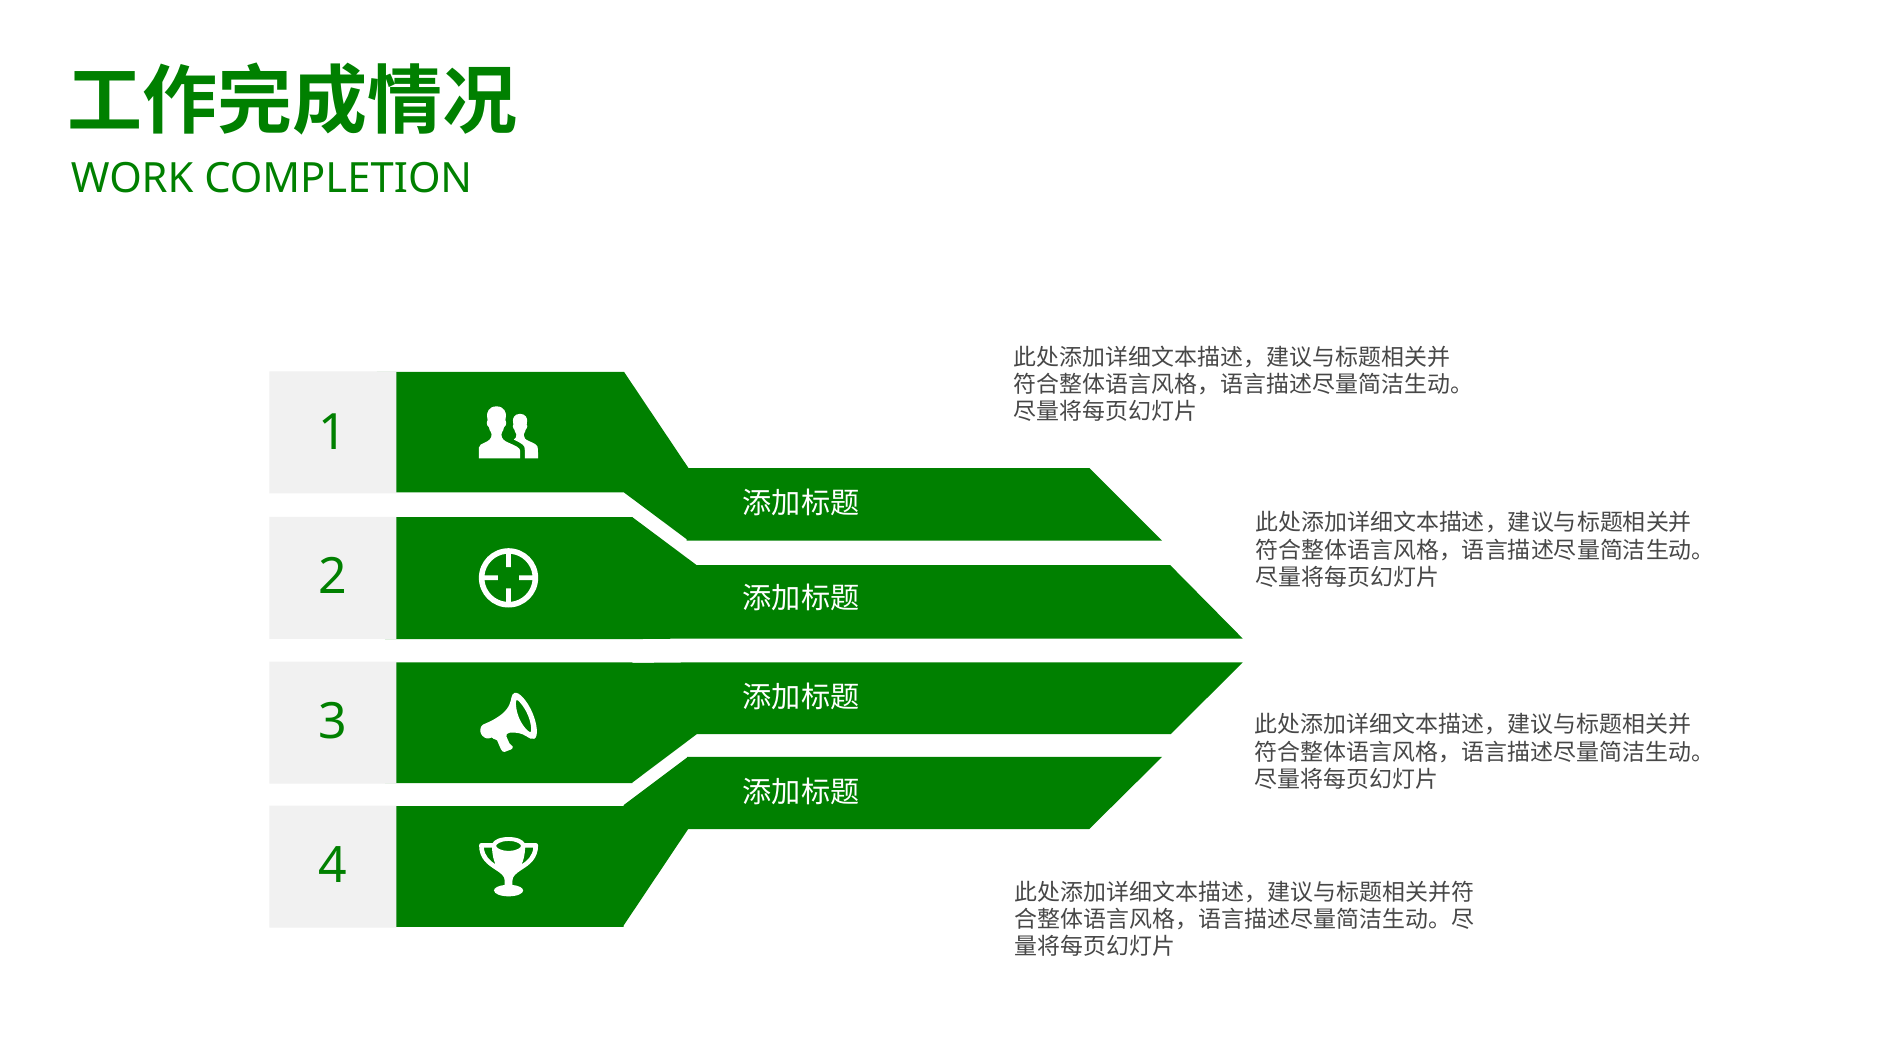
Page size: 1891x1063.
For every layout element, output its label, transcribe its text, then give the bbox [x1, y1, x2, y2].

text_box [268, 516, 1243, 640]
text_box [268, 371, 1163, 516]
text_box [268, 756, 1163, 928]
text_box 此处添加详细文本描述，建议与标题相关并符合整体语言风格，语言描述尽量简洁生动。尽量将每页幻灯片 [1255, 507, 1713, 591]
text_box 此处添加详细文本描述，建议与标题相关并符合整体语言风格，语言描述尽量简洁生动。尽量将每页幻灯片 [1013, 342, 1472, 425]
text_box 此处添加详细文本描述，建议与标题相关并符合整体语言风格，语言描述尽量简洁生动。尽量将每页幻灯片 [1254, 709, 1713, 793]
text_box 此处添加详细文本描述，建议与标题相关并符合整体语言风格，语言描述尽量简洁生动。尽量将每页幻灯片 [1014, 877, 1477, 960]
text_box 工作完成情况 [51, 43, 650, 151]
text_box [268, 661, 1243, 784]
text_box WORK COMPLETION [70, 150, 662, 201]
